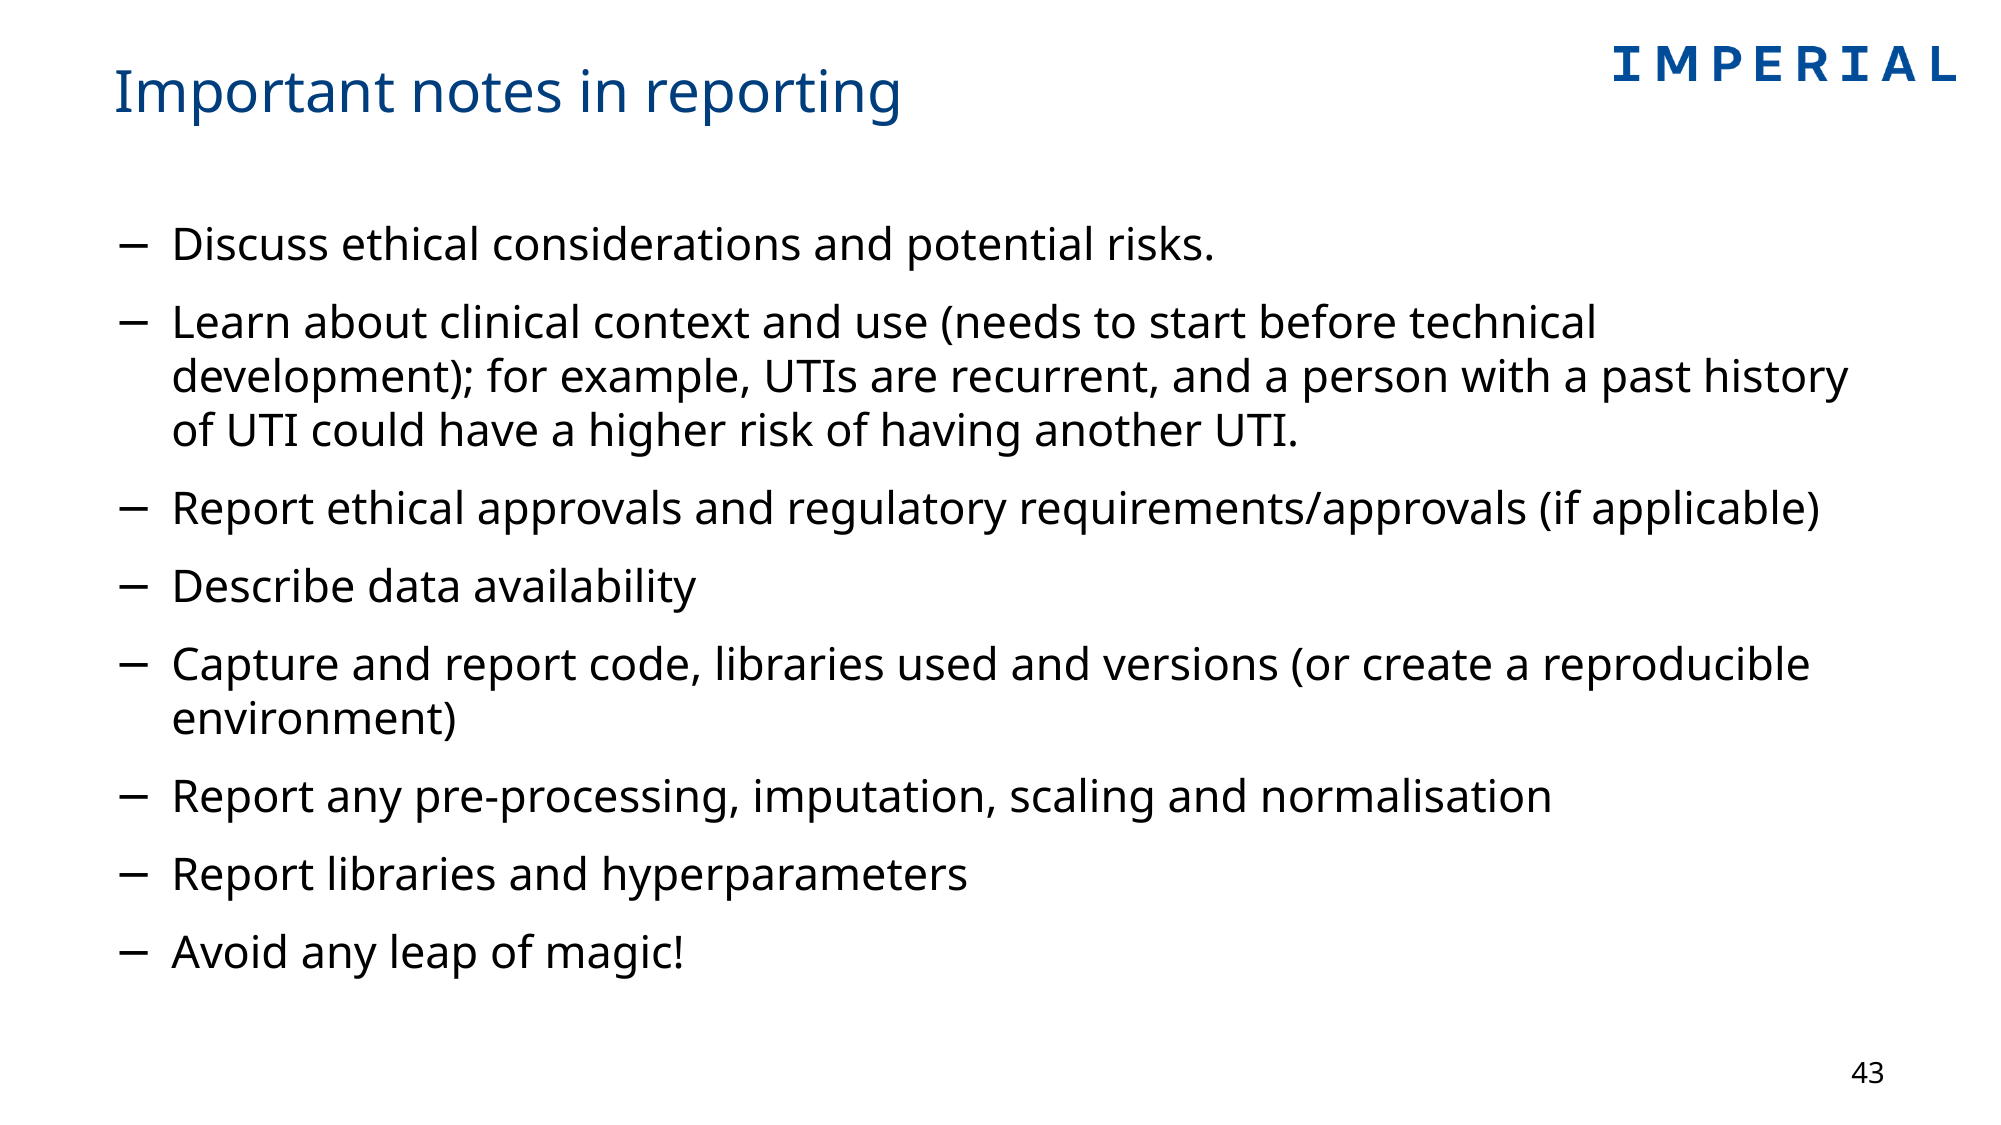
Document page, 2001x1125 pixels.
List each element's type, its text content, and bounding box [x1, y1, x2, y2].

picture [1900, 46, 1956, 81]
title Important notes in reporting [99, 0, 1900, 184]
slide_number 43 [1433, 1046, 1901, 1103]
list Discuss ethical considerations and potential risks. Learn about clinical context and use (needs to start before technical development); for example, UTIs are recurrent, and a person with a past history of UTI could have a higher risk of having another UTI. Report ethical approvals and regulatory requirements/approvals (if applicable) Describe data availability Capture and report code, libraries used and versions (or create a reproducible environment) Report any pre-processing, imputation, scaling and normalisation Report libraries and hyperparameters Avoid any leap of magic! [99, 208, 1900, 1024]
